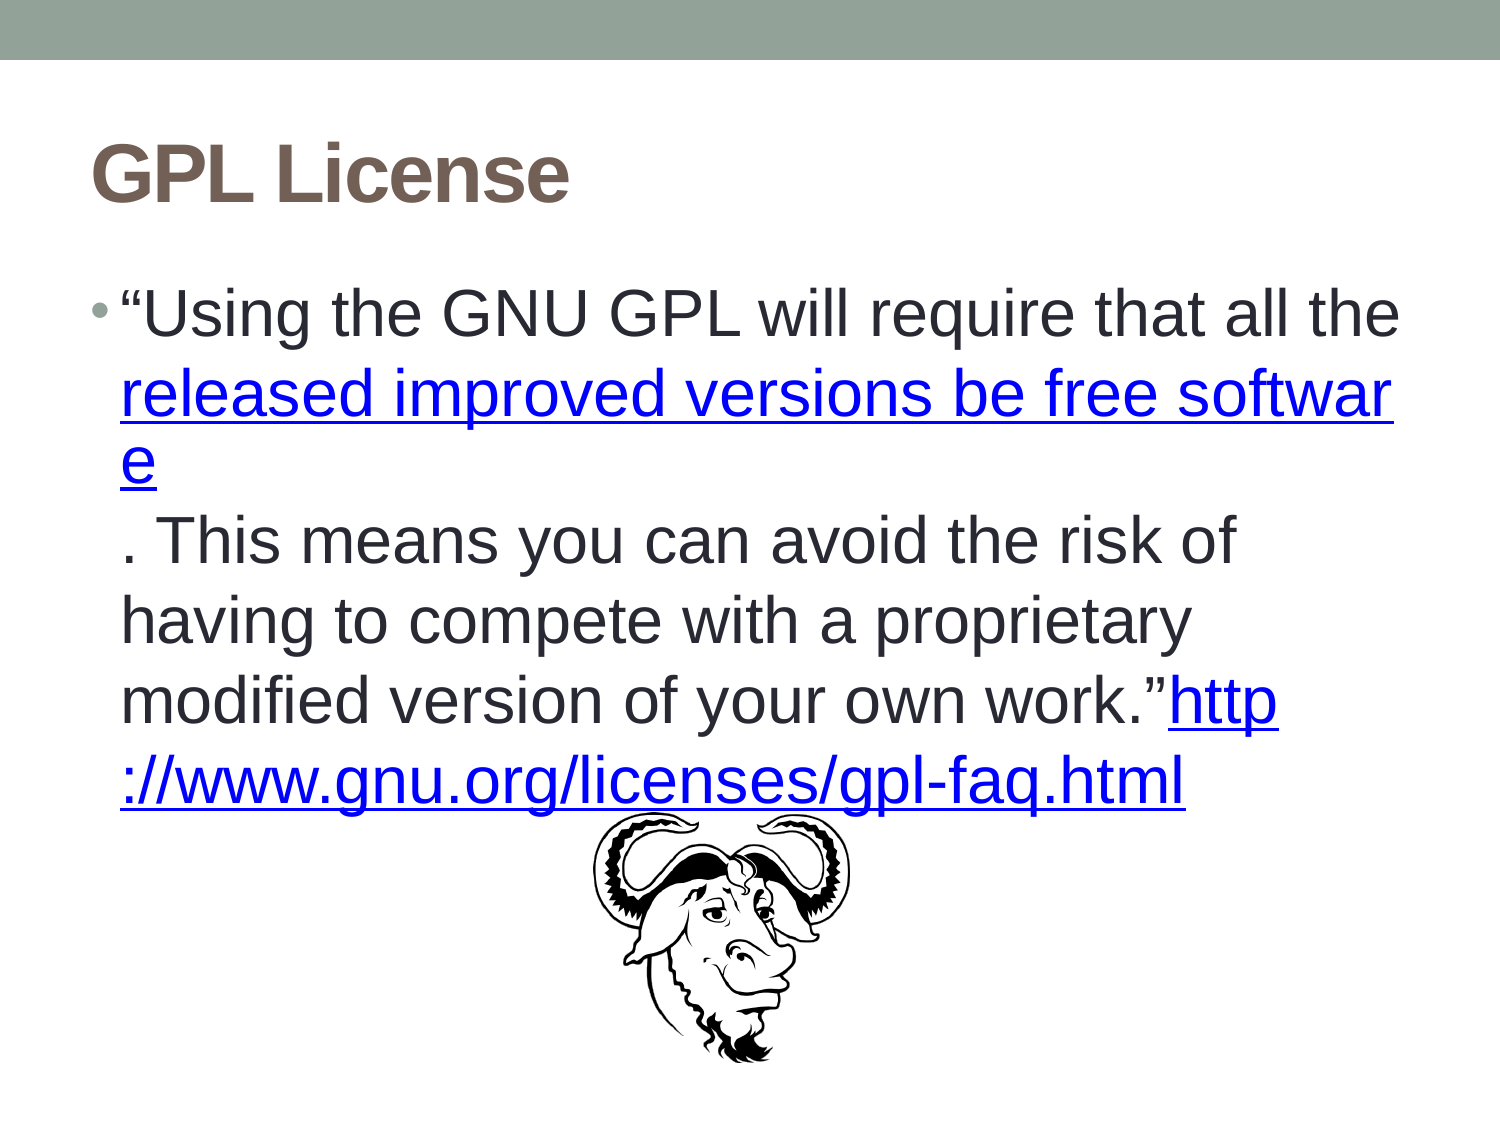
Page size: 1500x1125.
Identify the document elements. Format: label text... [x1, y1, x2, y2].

picture [592, 812, 850, 1063]
list “Using the GNU GPL will require that all the released improved versions be free software. This means you can avoid the risk of having to compete with a proprietary modified version of your own work.”http://www.gnu.org/licenses/gpl-faq.html [75, 262, 1425, 1063]
title GPL License [75, 87, 1425, 250]
